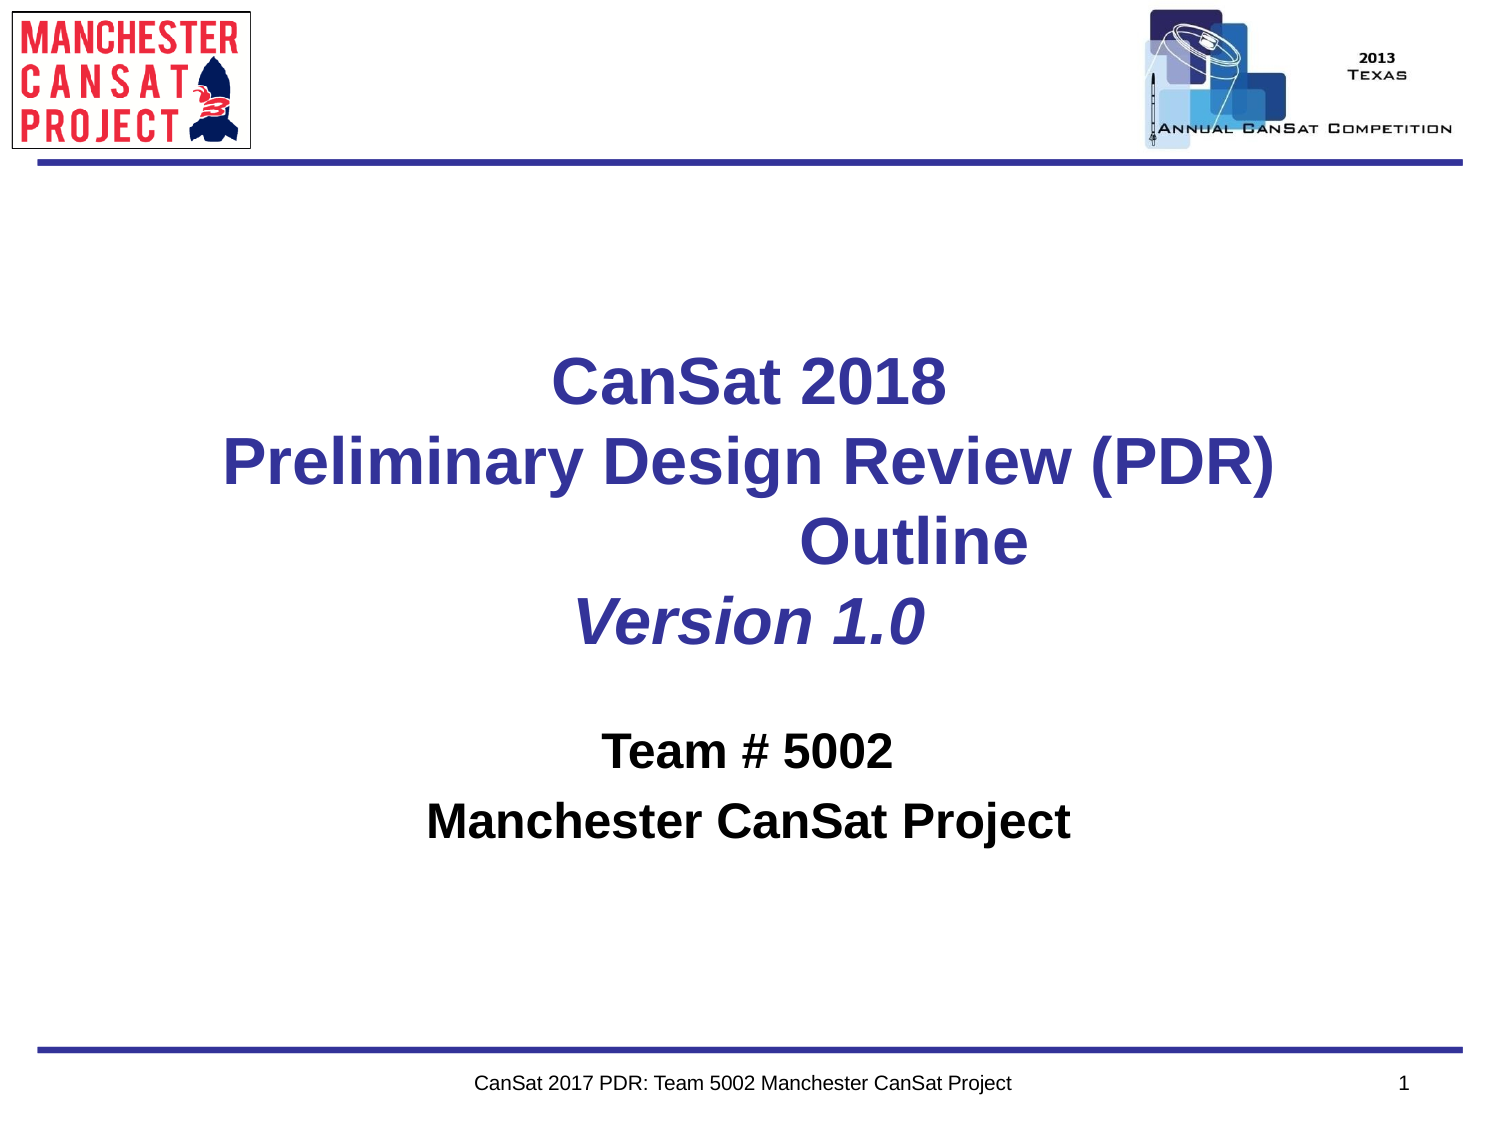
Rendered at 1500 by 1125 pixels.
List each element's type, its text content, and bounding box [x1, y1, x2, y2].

text_box [37, 1046, 1463, 1054]
text_box [1337, 50, 1426, 101]
text_box CanSat 2017 PDR: Team 5002 Manchester CanSat Project [472, 1067, 1028, 1095]
text_box 1 [1396, 1067, 1412, 1095]
text_box [11, 11, 251, 149]
text_box [37, 159, 1463, 166]
title CanSat 2018 Preliminary Design Review (PDR) Outline [220, 335, 1280, 578]
text_box [1137, 0, 1459, 156]
text_box Version 1.0 Team # 5002 Manchester CanSat Project [424, 575, 1077, 849]
